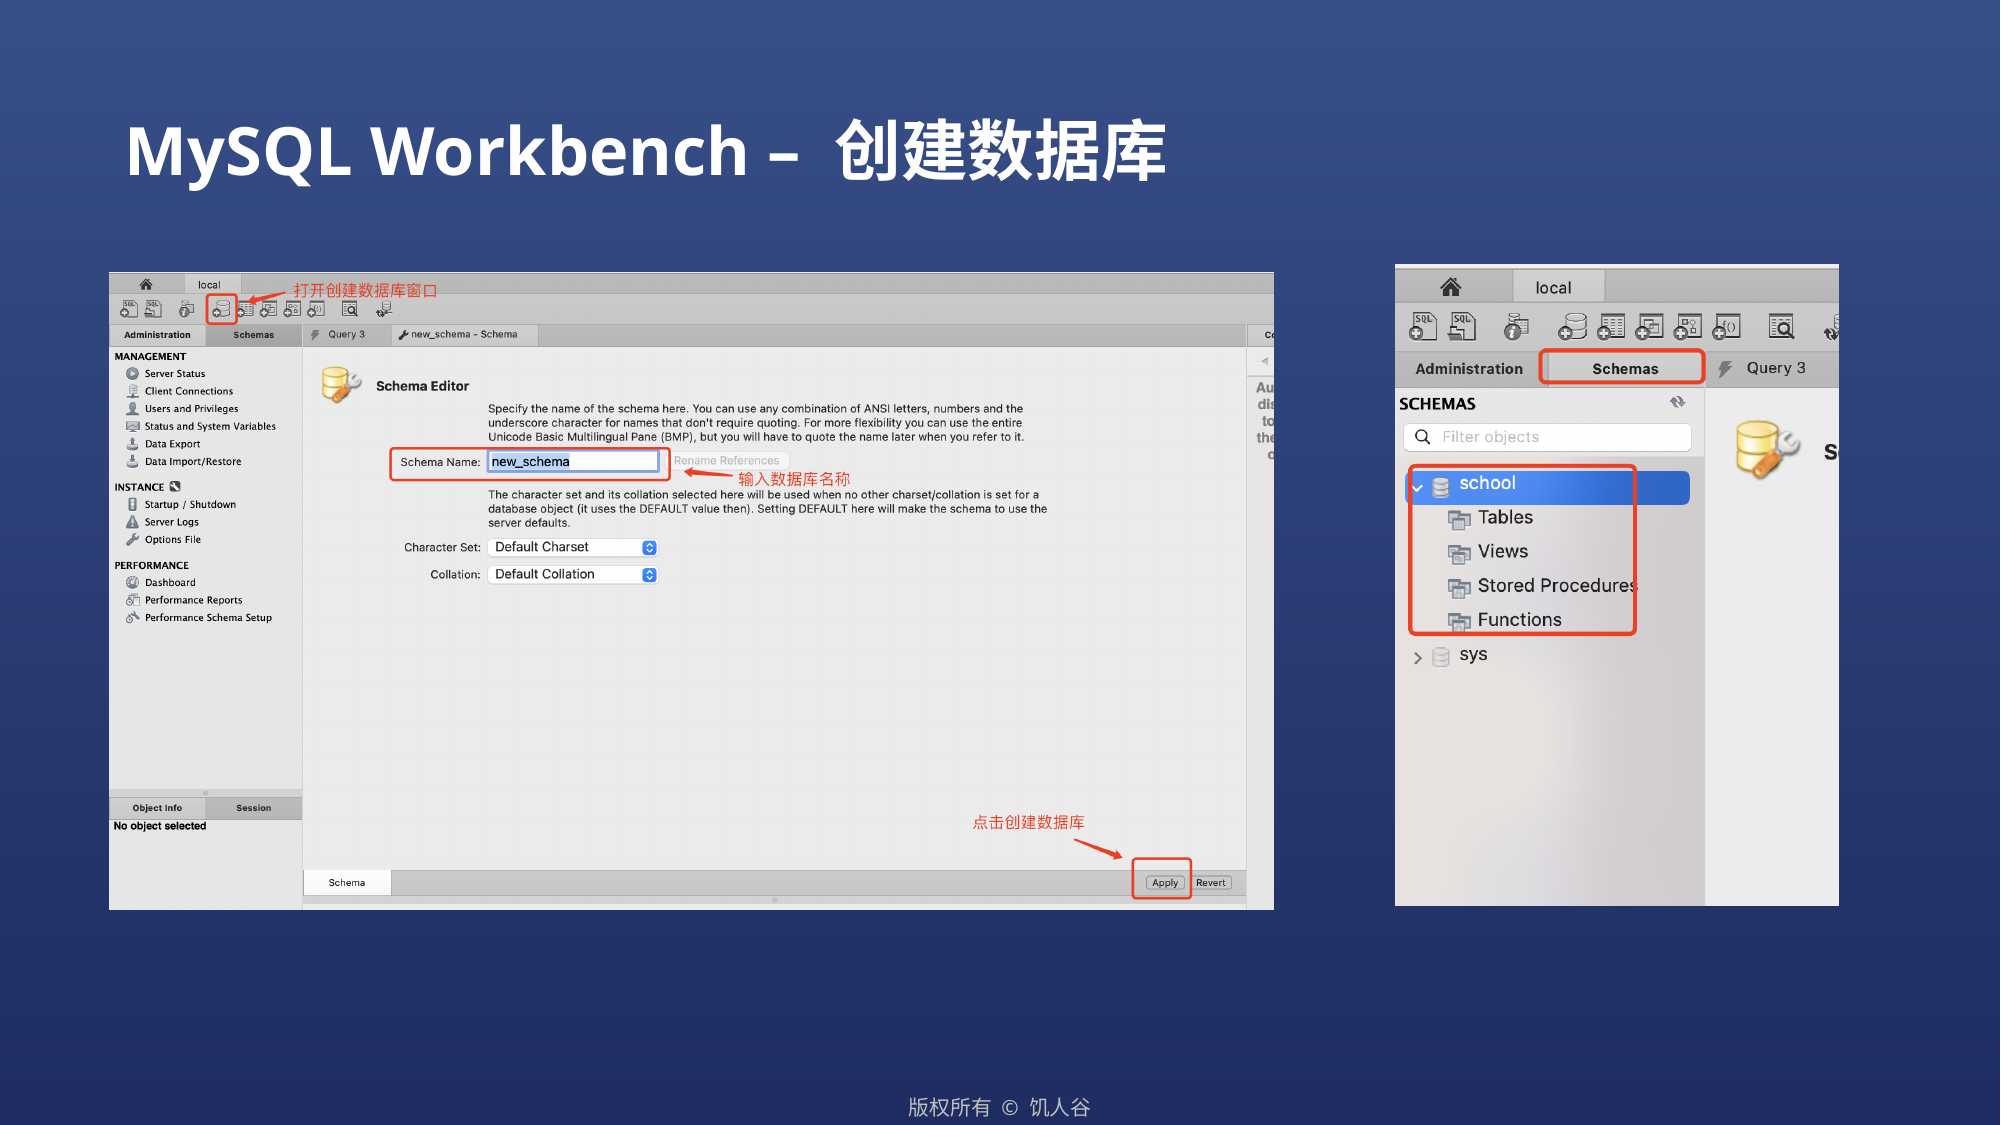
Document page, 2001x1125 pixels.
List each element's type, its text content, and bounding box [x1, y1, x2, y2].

picture [109, 272, 1275, 910]
picture [1395, 264, 1839, 906]
text_box MySQL Workbench – 创建数据库 [109, 110, 1817, 198]
